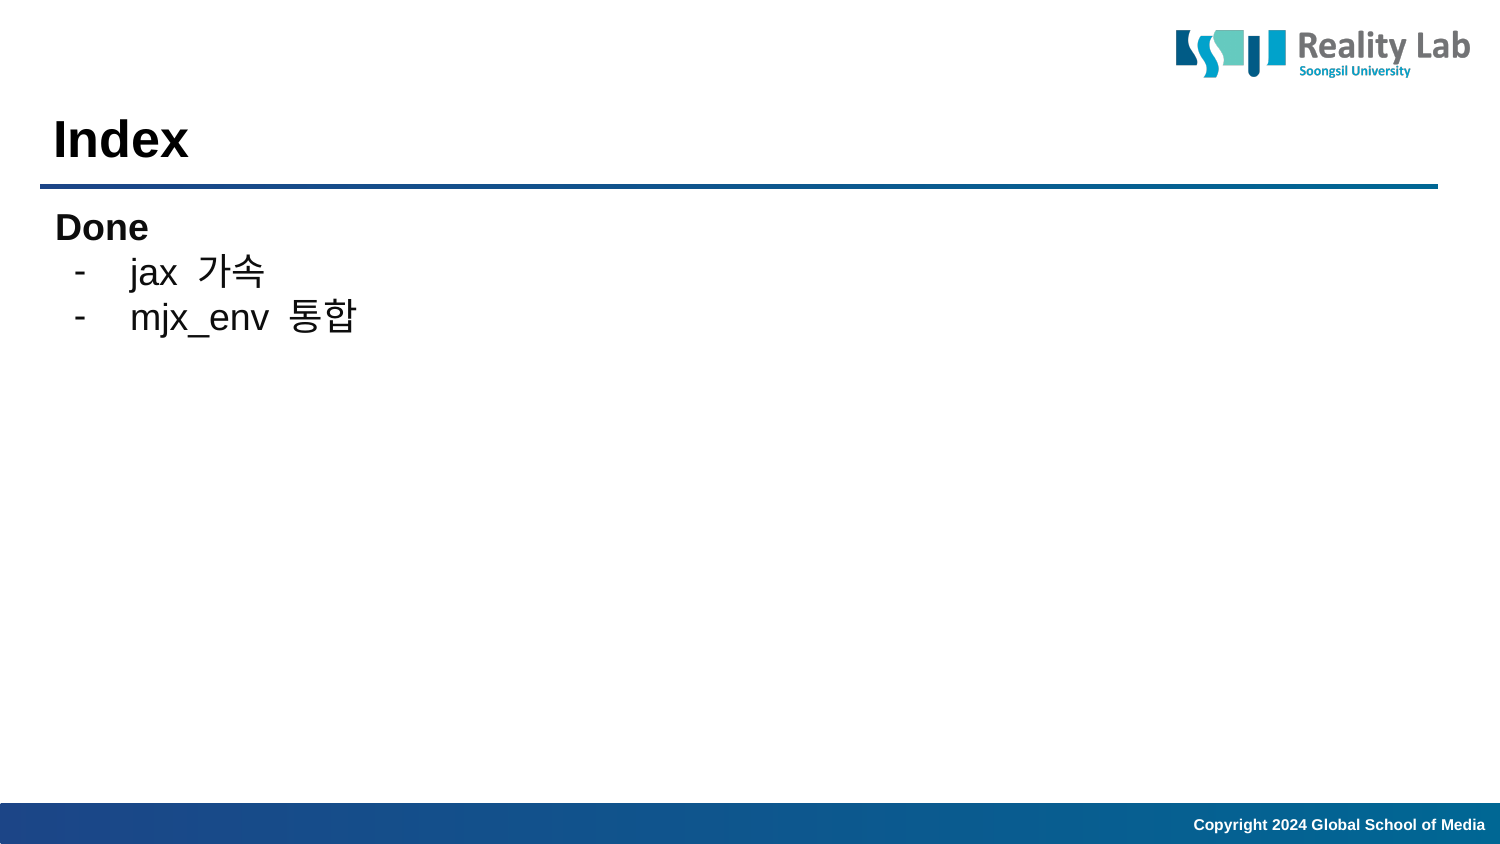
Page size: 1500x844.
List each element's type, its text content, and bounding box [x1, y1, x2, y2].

picture [1174, 28, 1473, 79]
text_box Copyright 2024 Global School of Media [1062, 801, 1500, 844]
text_box [0, 803, 1062, 844]
title Index [38, 90, 1437, 185]
text_box [40, 184, 1438, 188]
text_box Done jax 가속 mjx_env 통합 [40, 188, 1438, 721]
